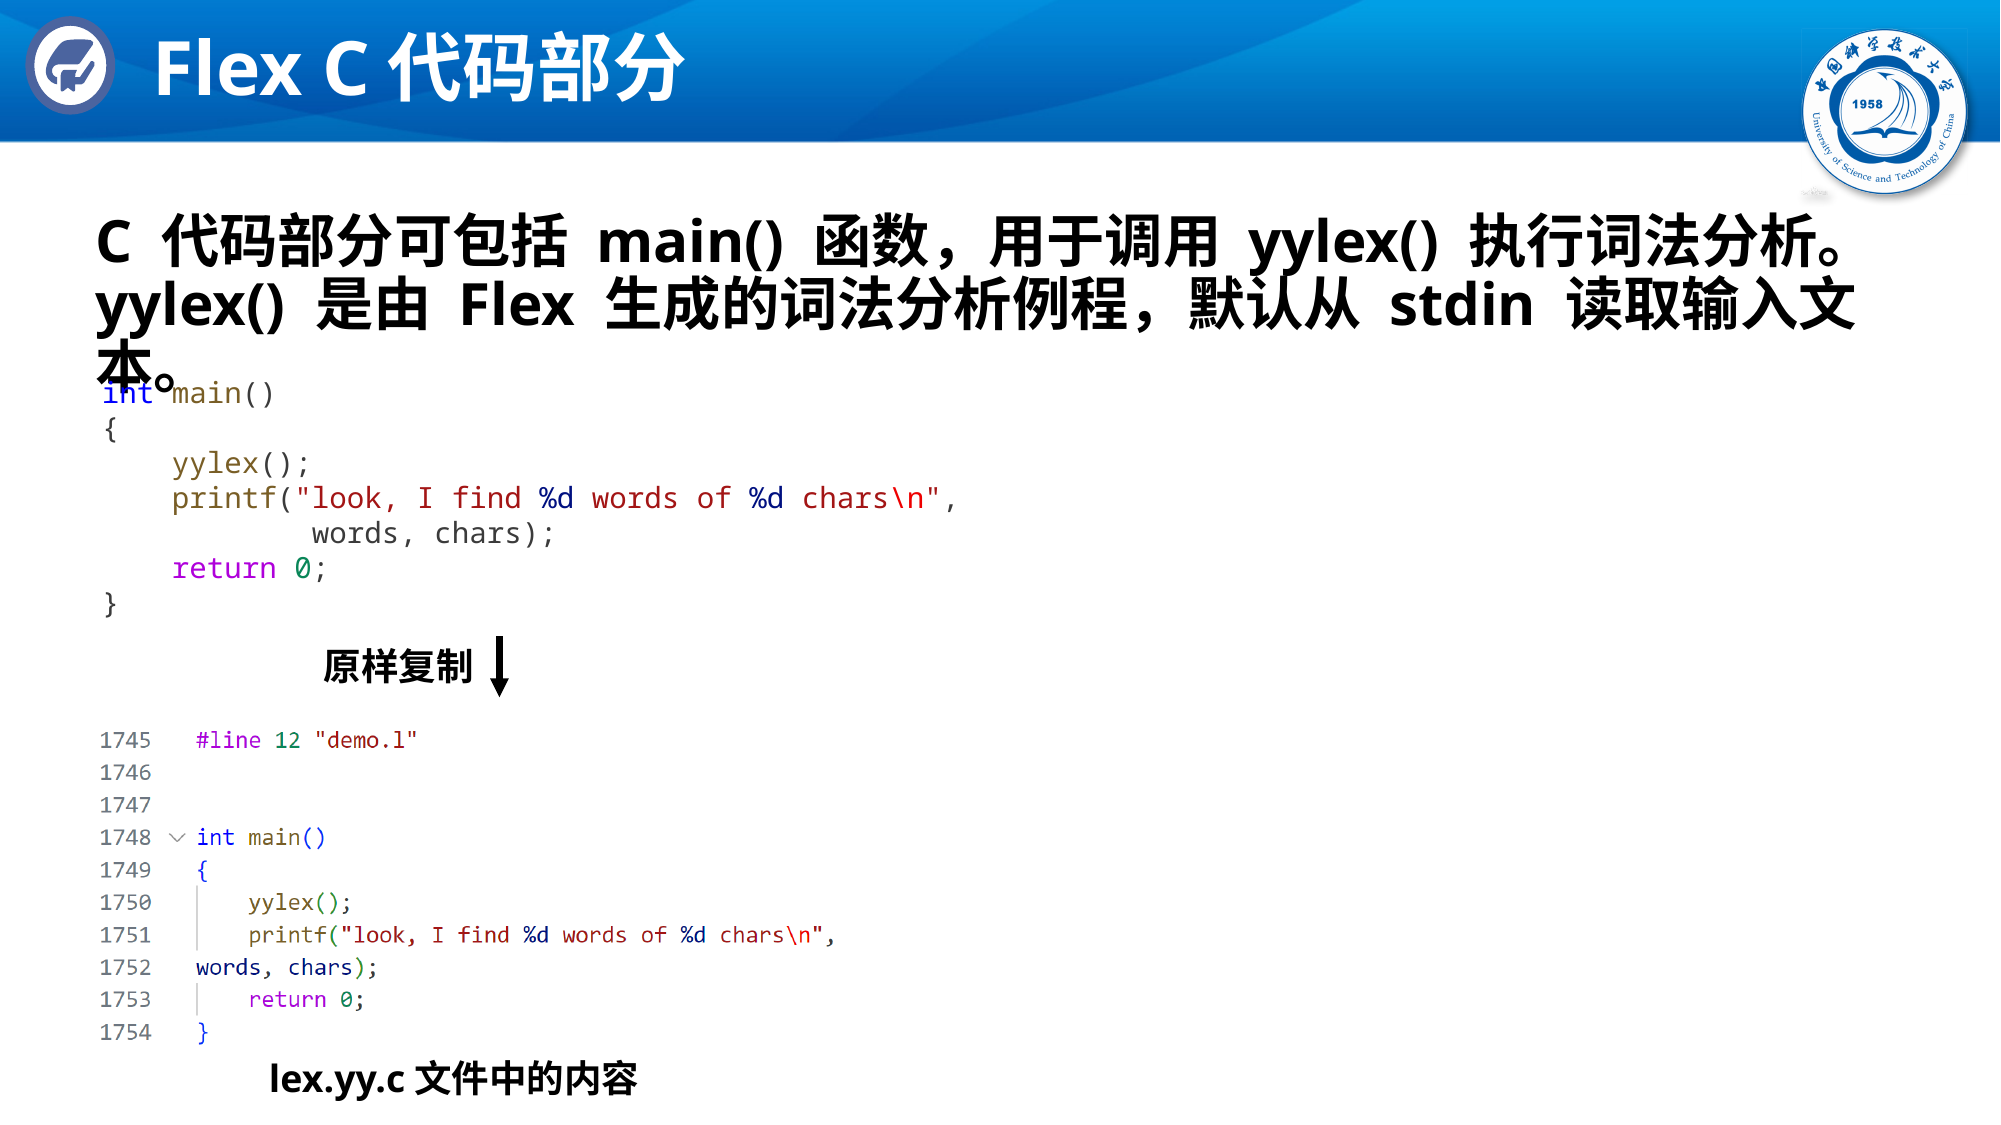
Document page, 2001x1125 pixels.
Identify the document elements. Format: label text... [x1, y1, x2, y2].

text_box 原样复制 [308, 636, 489, 696]
picture [0, 0, 2000, 204]
picture [87, 717, 863, 1055]
text_box lex.yy.c文件中的内容 [254, 1055, 655, 1108]
title Flex C代码部分 [137, 10, 1707, 132]
text_box int main() { yylex(); printf("look, I find %d words of %d chars\n", words, chars); return 0; } [87, 332, 1023, 697]
text_box C 代码部分可包括 main() 函数，用于调用 yylex() 执行词法分析。yylex() 是由 Flex 生成的词法分析例程，默认从 stdin 读取输入文本。 [80, 204, 1913, 1014]
